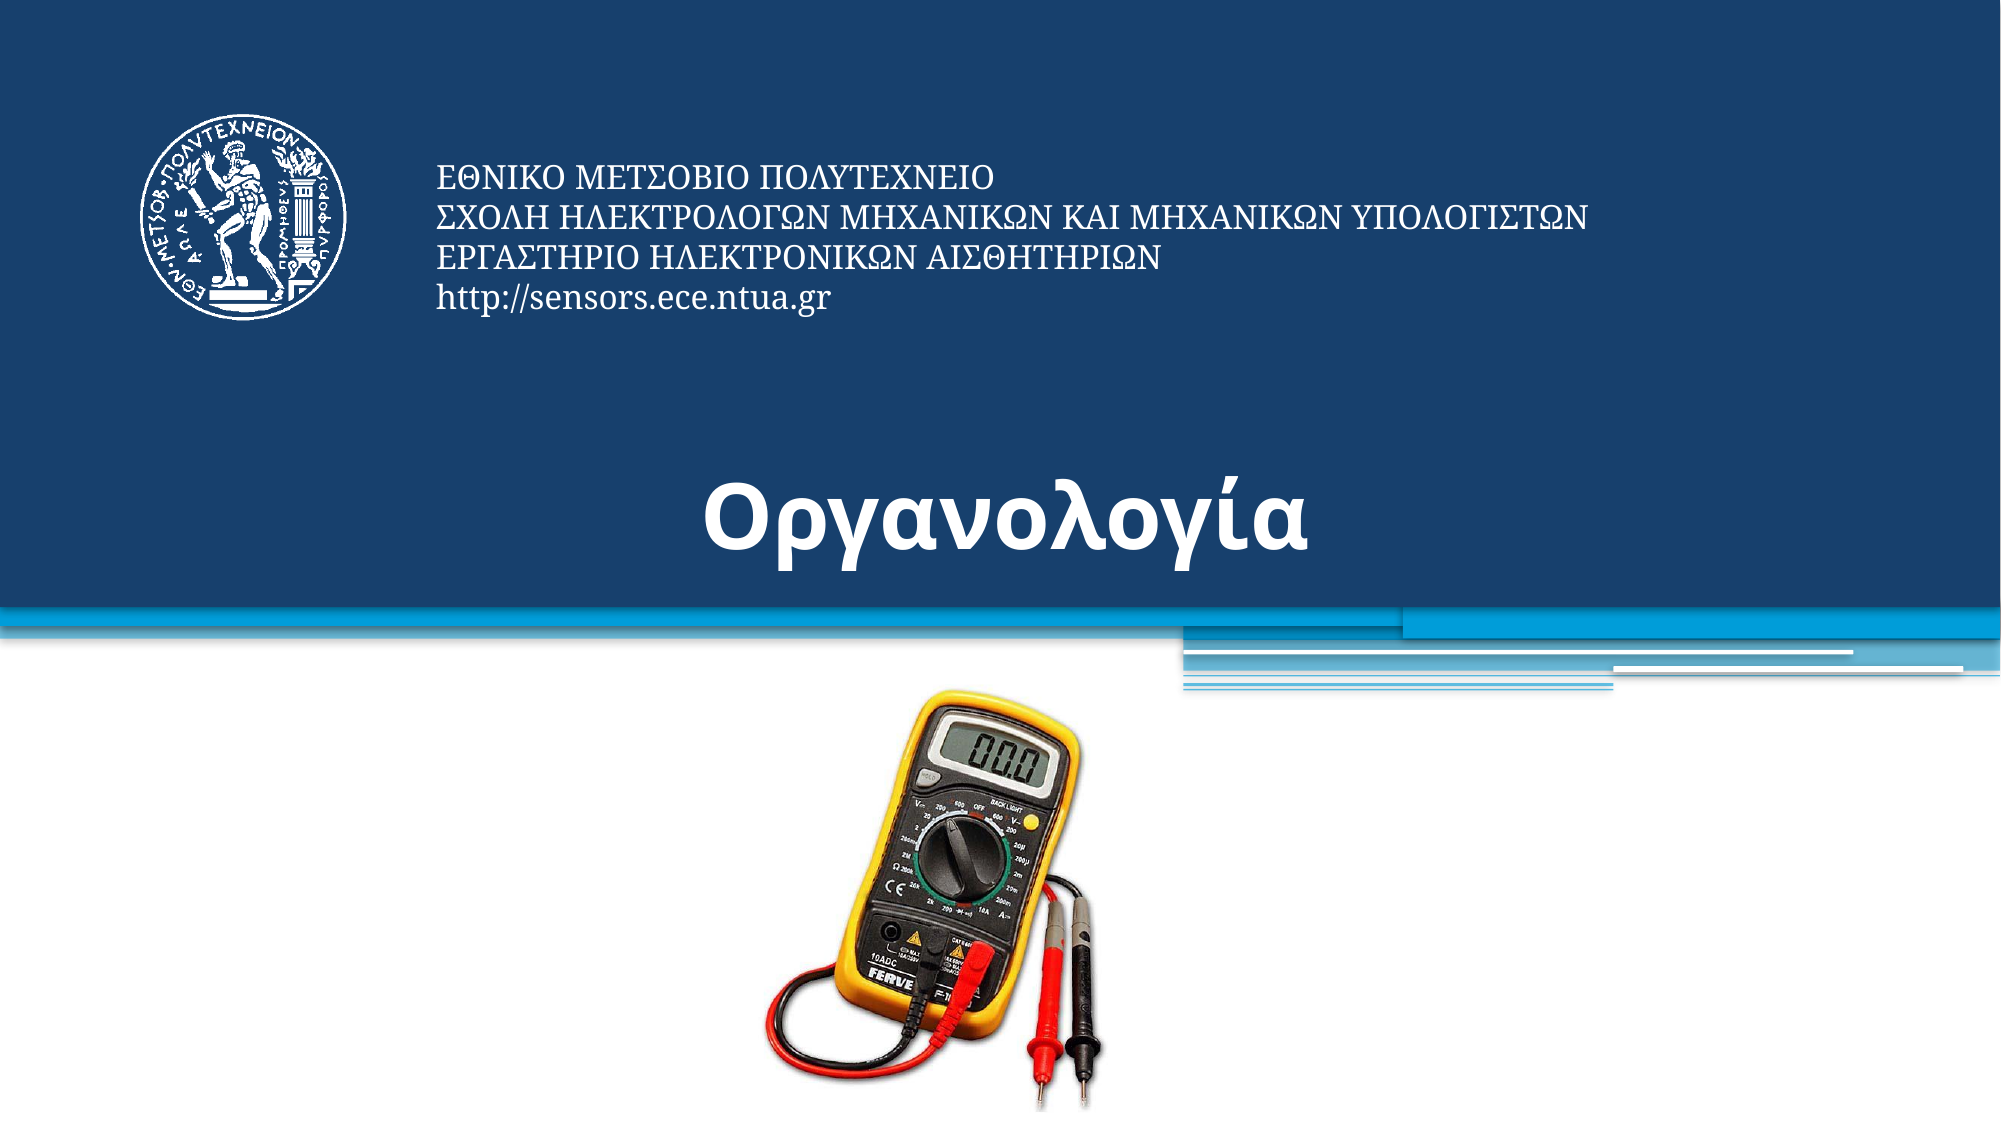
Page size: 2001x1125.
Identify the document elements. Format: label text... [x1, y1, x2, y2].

text_box ΕΘΝΙΚΟ ΜΕΤΣΟΒΙΟ ΠΟΛΥΤΕΧΝΕΙΟ ΣΧΟΛΗ ΗΛΕΚΤΡΟΛΟΓΩΝ ΜΗΧΑΝΙΚΩΝ ΚΑΙ ΜΗΧΑΝΙΚΩΝ ΥΠΟΛΟΓΙΣΤΩΝ ΕΡΓΑΣΤΗΡΙΟ ΗΛΕΚΤΡΟΝΙΚΩΝ ΑΙΣΘΗΤΗΡΙΩΝ http://sensors.ece.ntua.gr [421, 148, 1750, 324]
picture [113, 86, 373, 345]
title Οργανολογία [311, 405, 1699, 576]
picture [714, 672, 1168, 1125]
